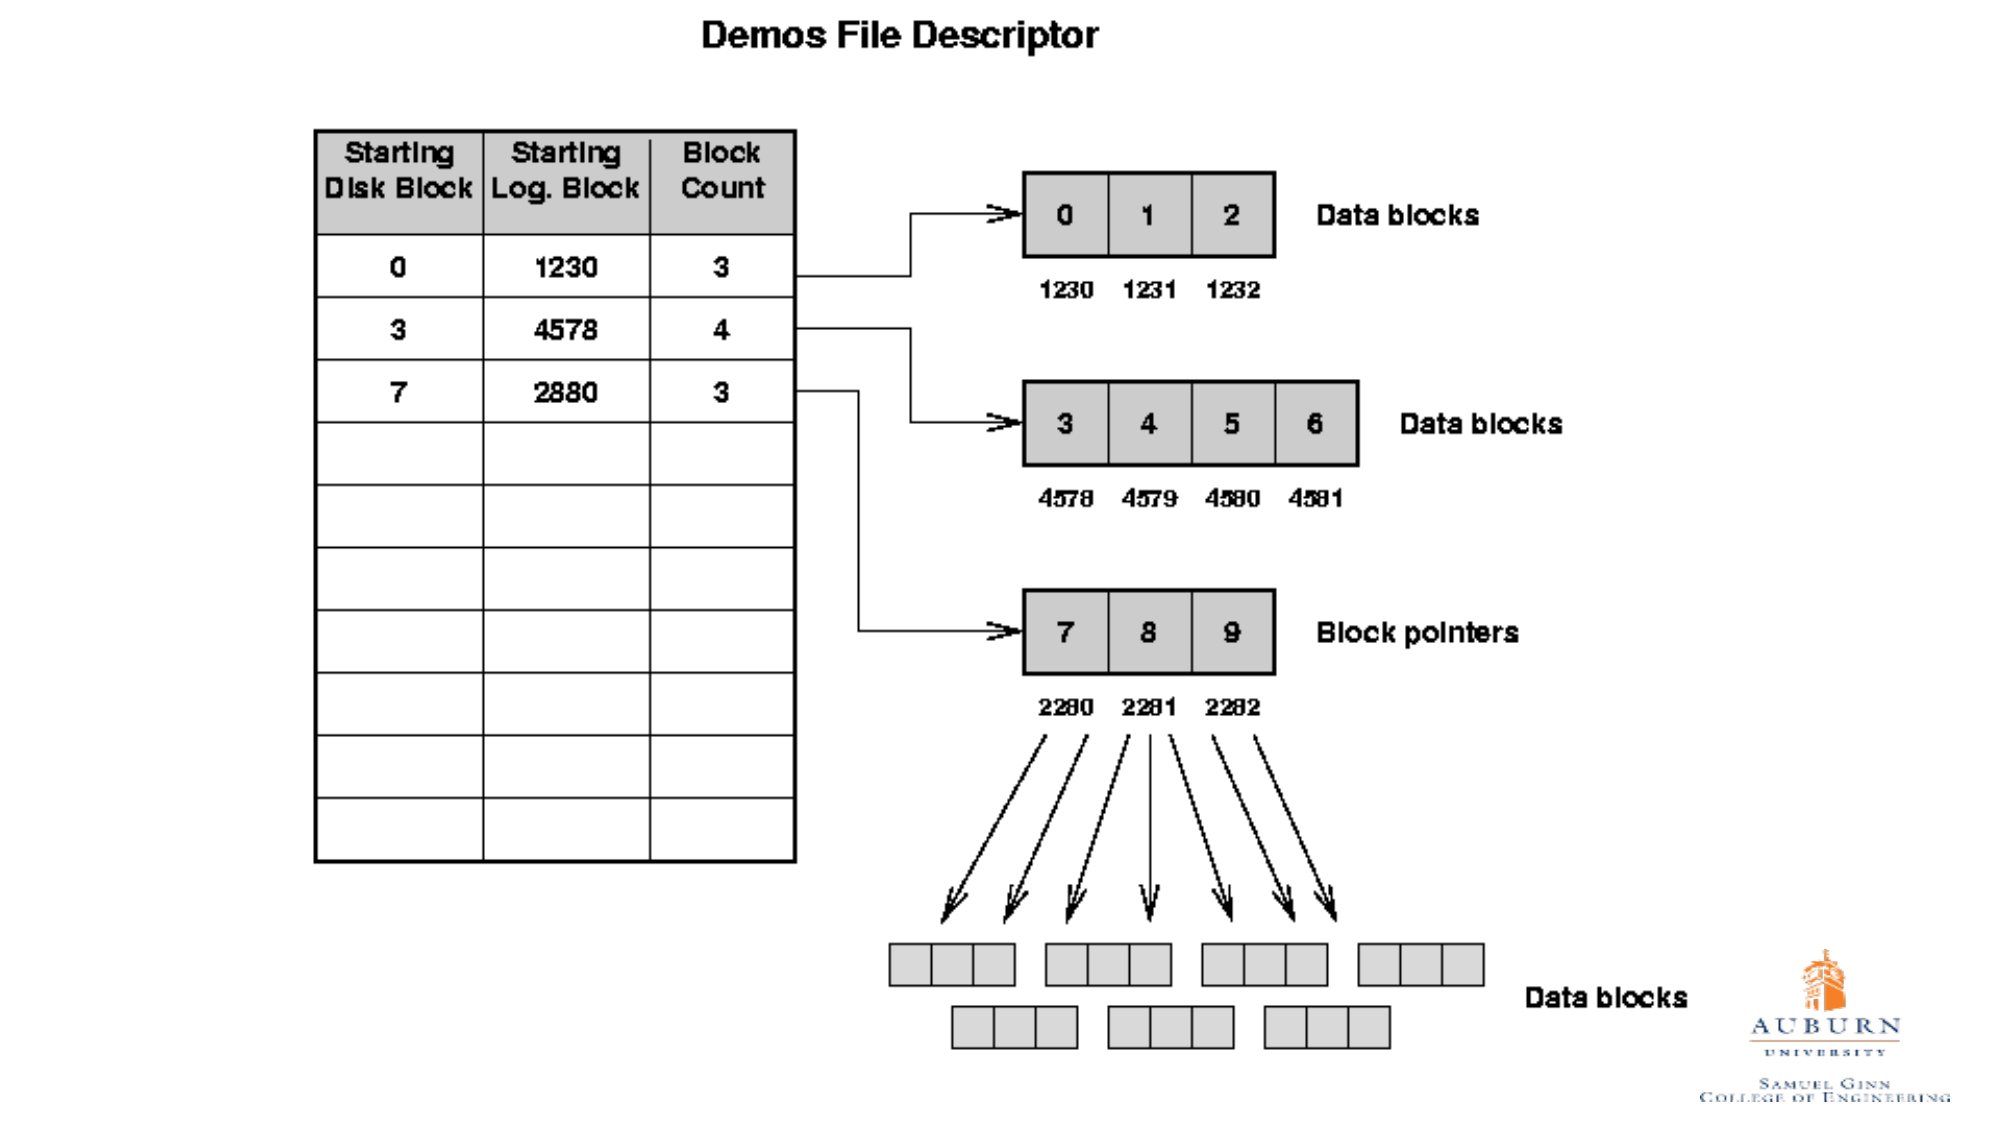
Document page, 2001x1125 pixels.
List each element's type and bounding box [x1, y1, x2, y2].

picture [312, 17, 1950, 1102]
